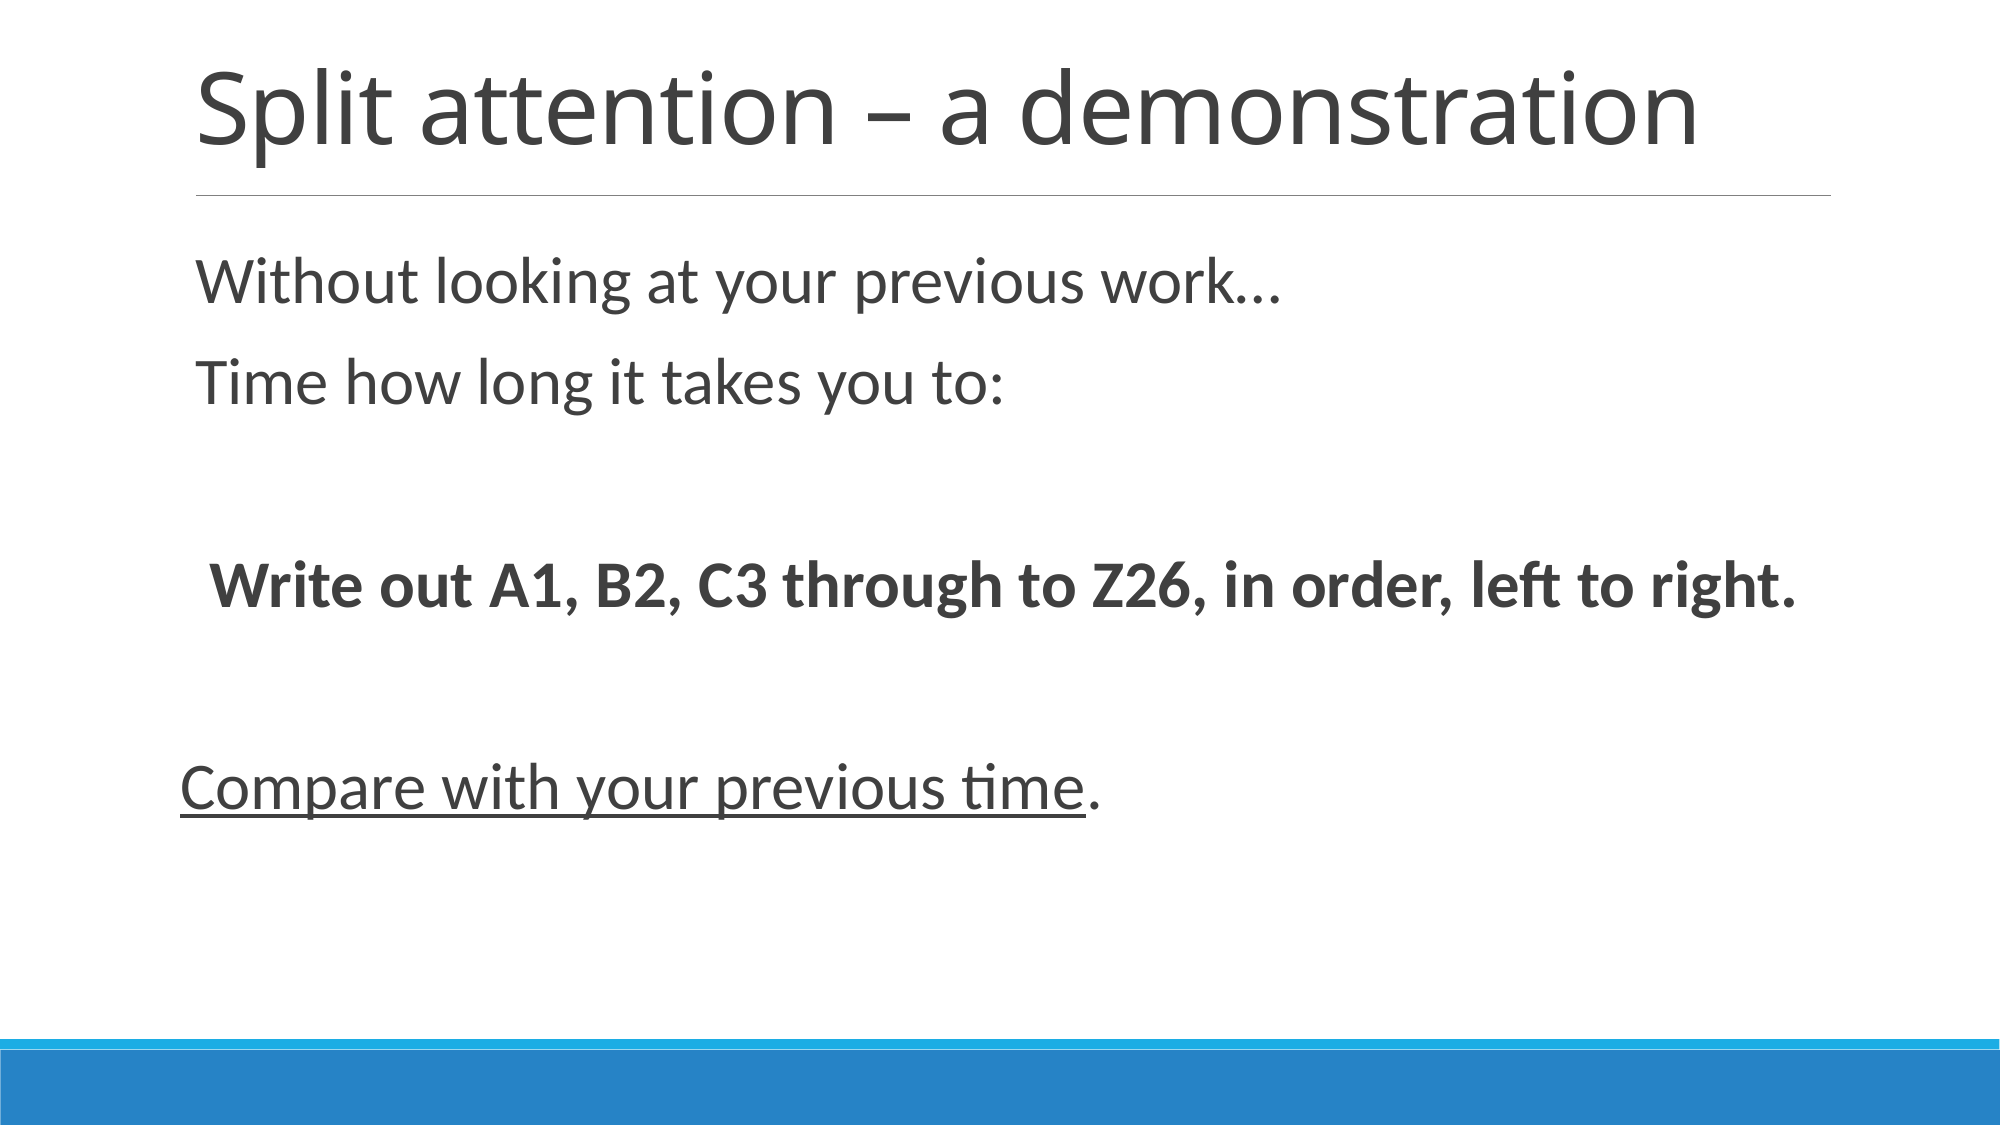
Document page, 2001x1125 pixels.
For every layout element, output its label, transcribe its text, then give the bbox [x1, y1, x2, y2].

list Without looking at your previous work… Time how long it takes you to: Write out A1, B2, C3 through to Z26, in order, left to right. Compare with your previous time. [180, 238, 1830, 983]
title Split attention – a demonstration [180, 47, 1830, 173]
